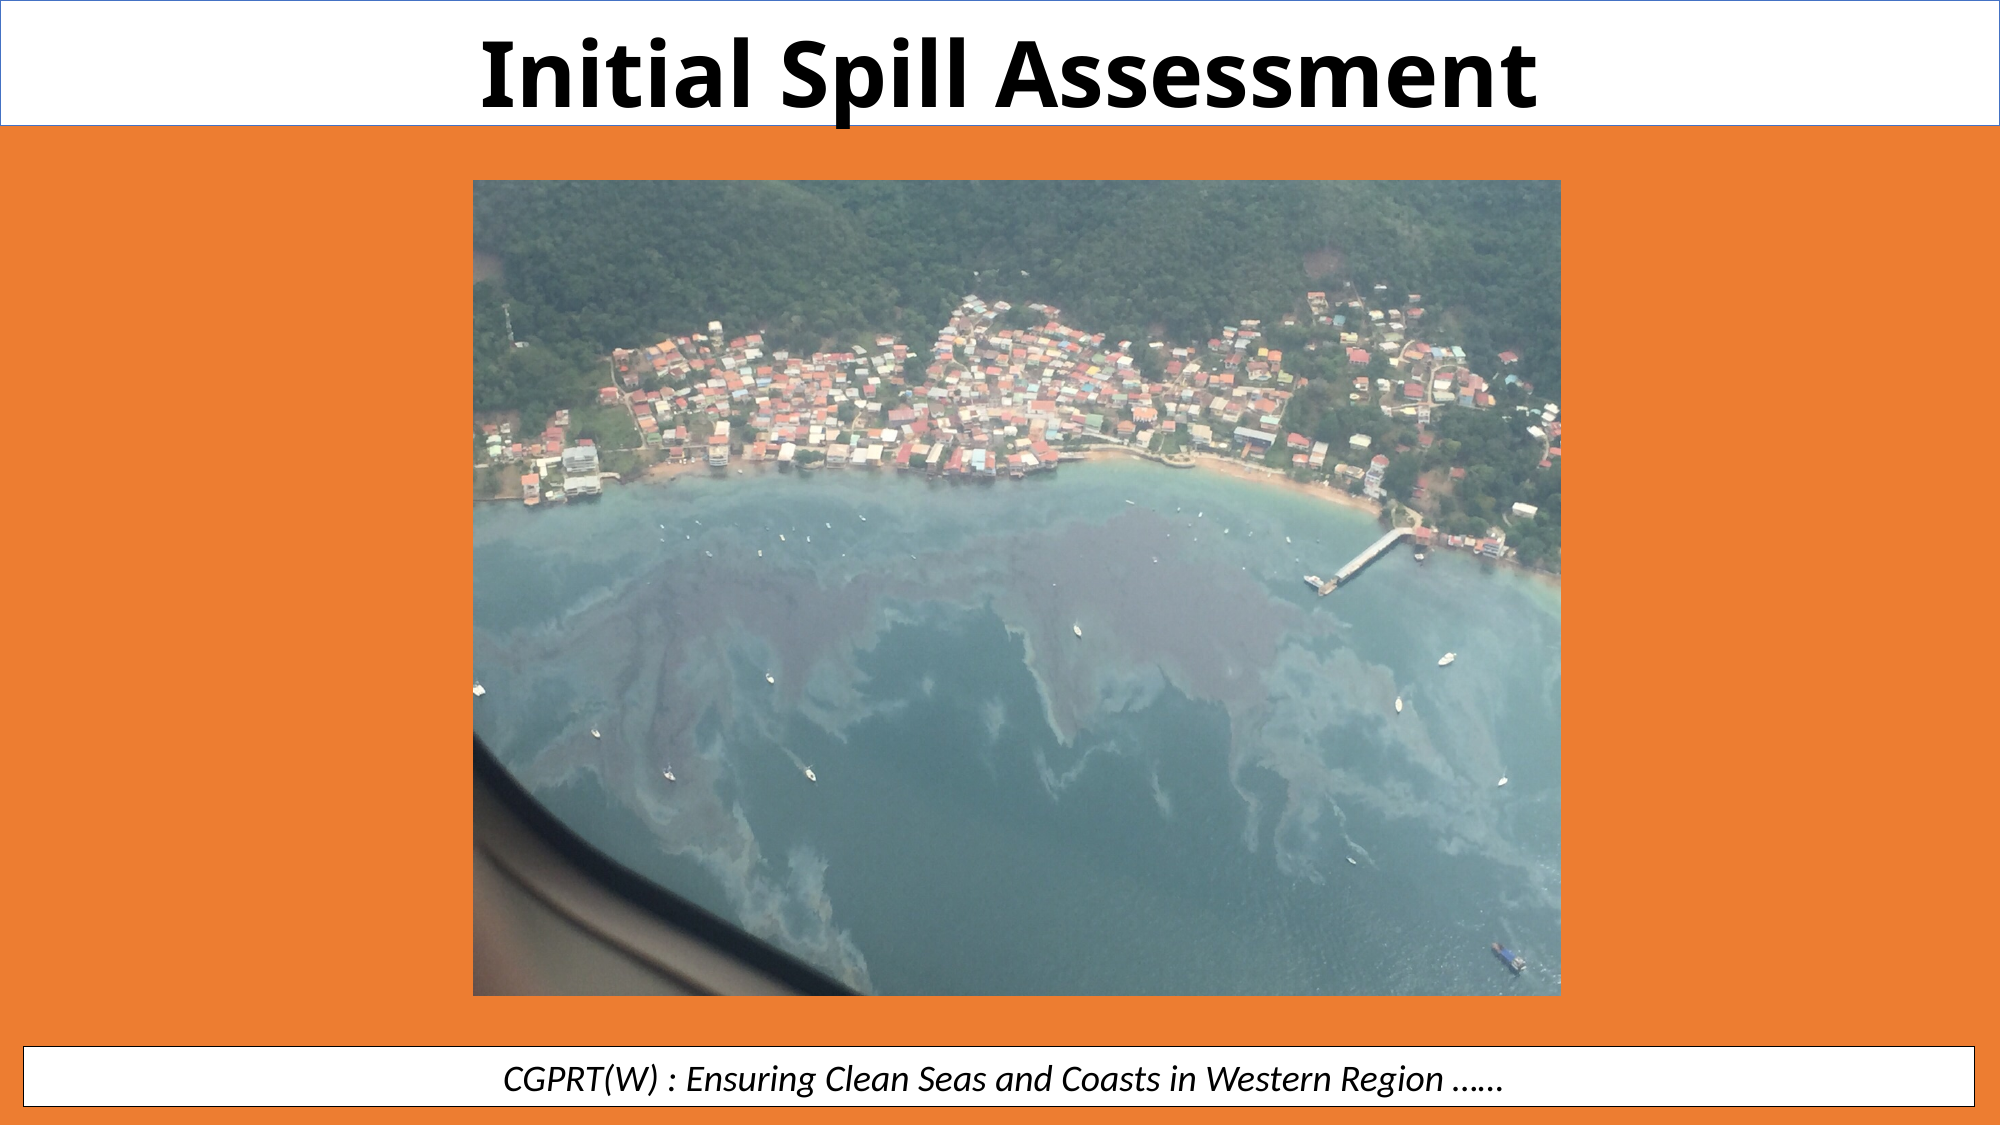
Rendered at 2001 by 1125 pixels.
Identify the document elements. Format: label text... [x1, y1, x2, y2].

text_box [0, 0, 2000, 126]
picture [473, 180, 1561, 996]
text_box Initial Spill Assessment [265, 21, 1755, 114]
text_box CGPRT(W) : Ensuring Clean Seas and Coasts in Western Region …… [23, 1046, 1975, 1107]
